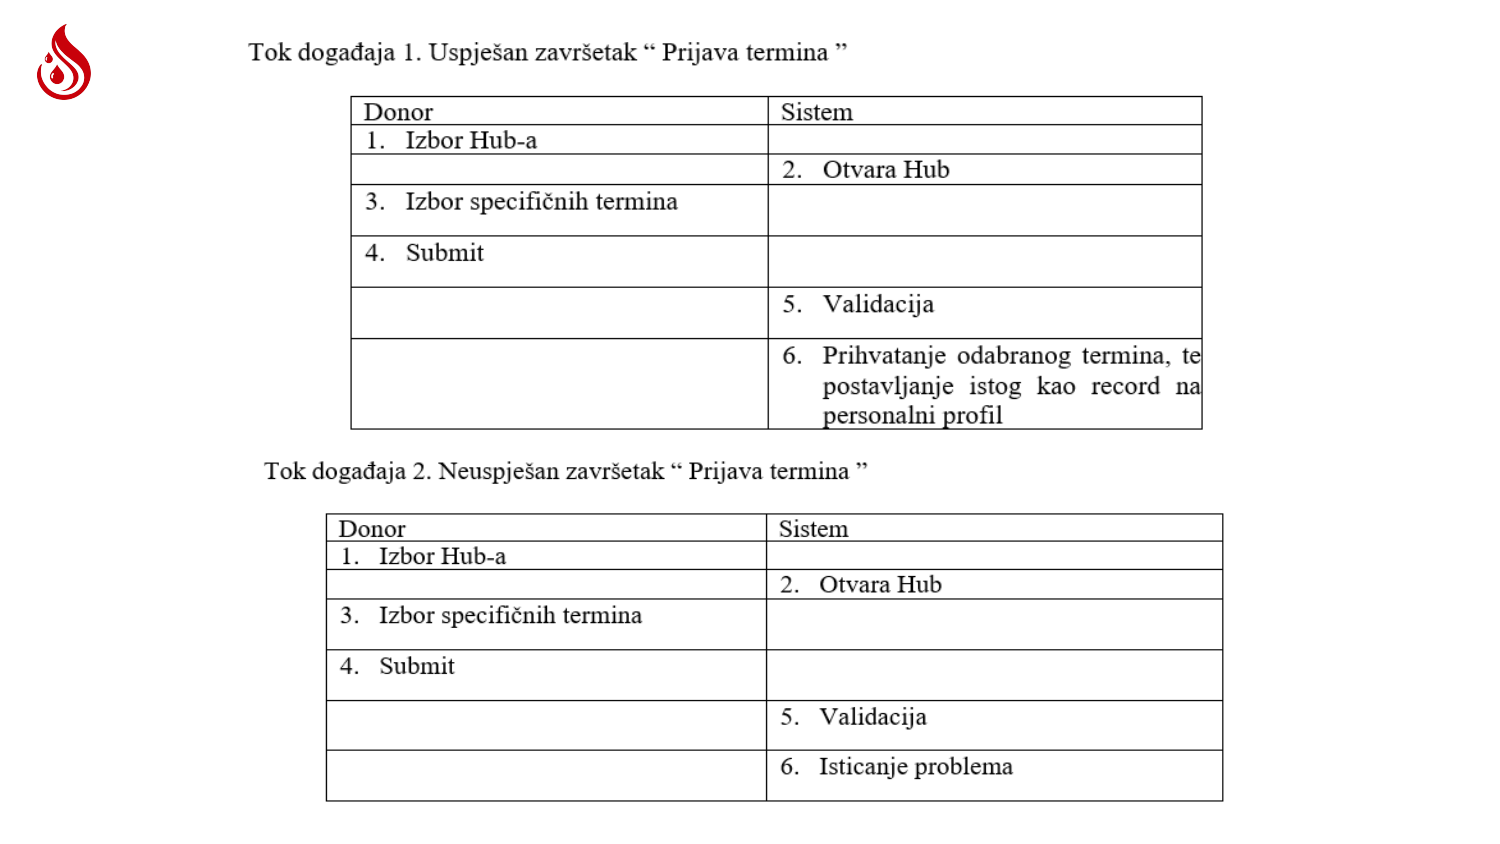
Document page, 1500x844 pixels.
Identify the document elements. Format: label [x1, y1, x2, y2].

picture [238, 30, 1247, 817]
picture [0, 0, 127, 127]
